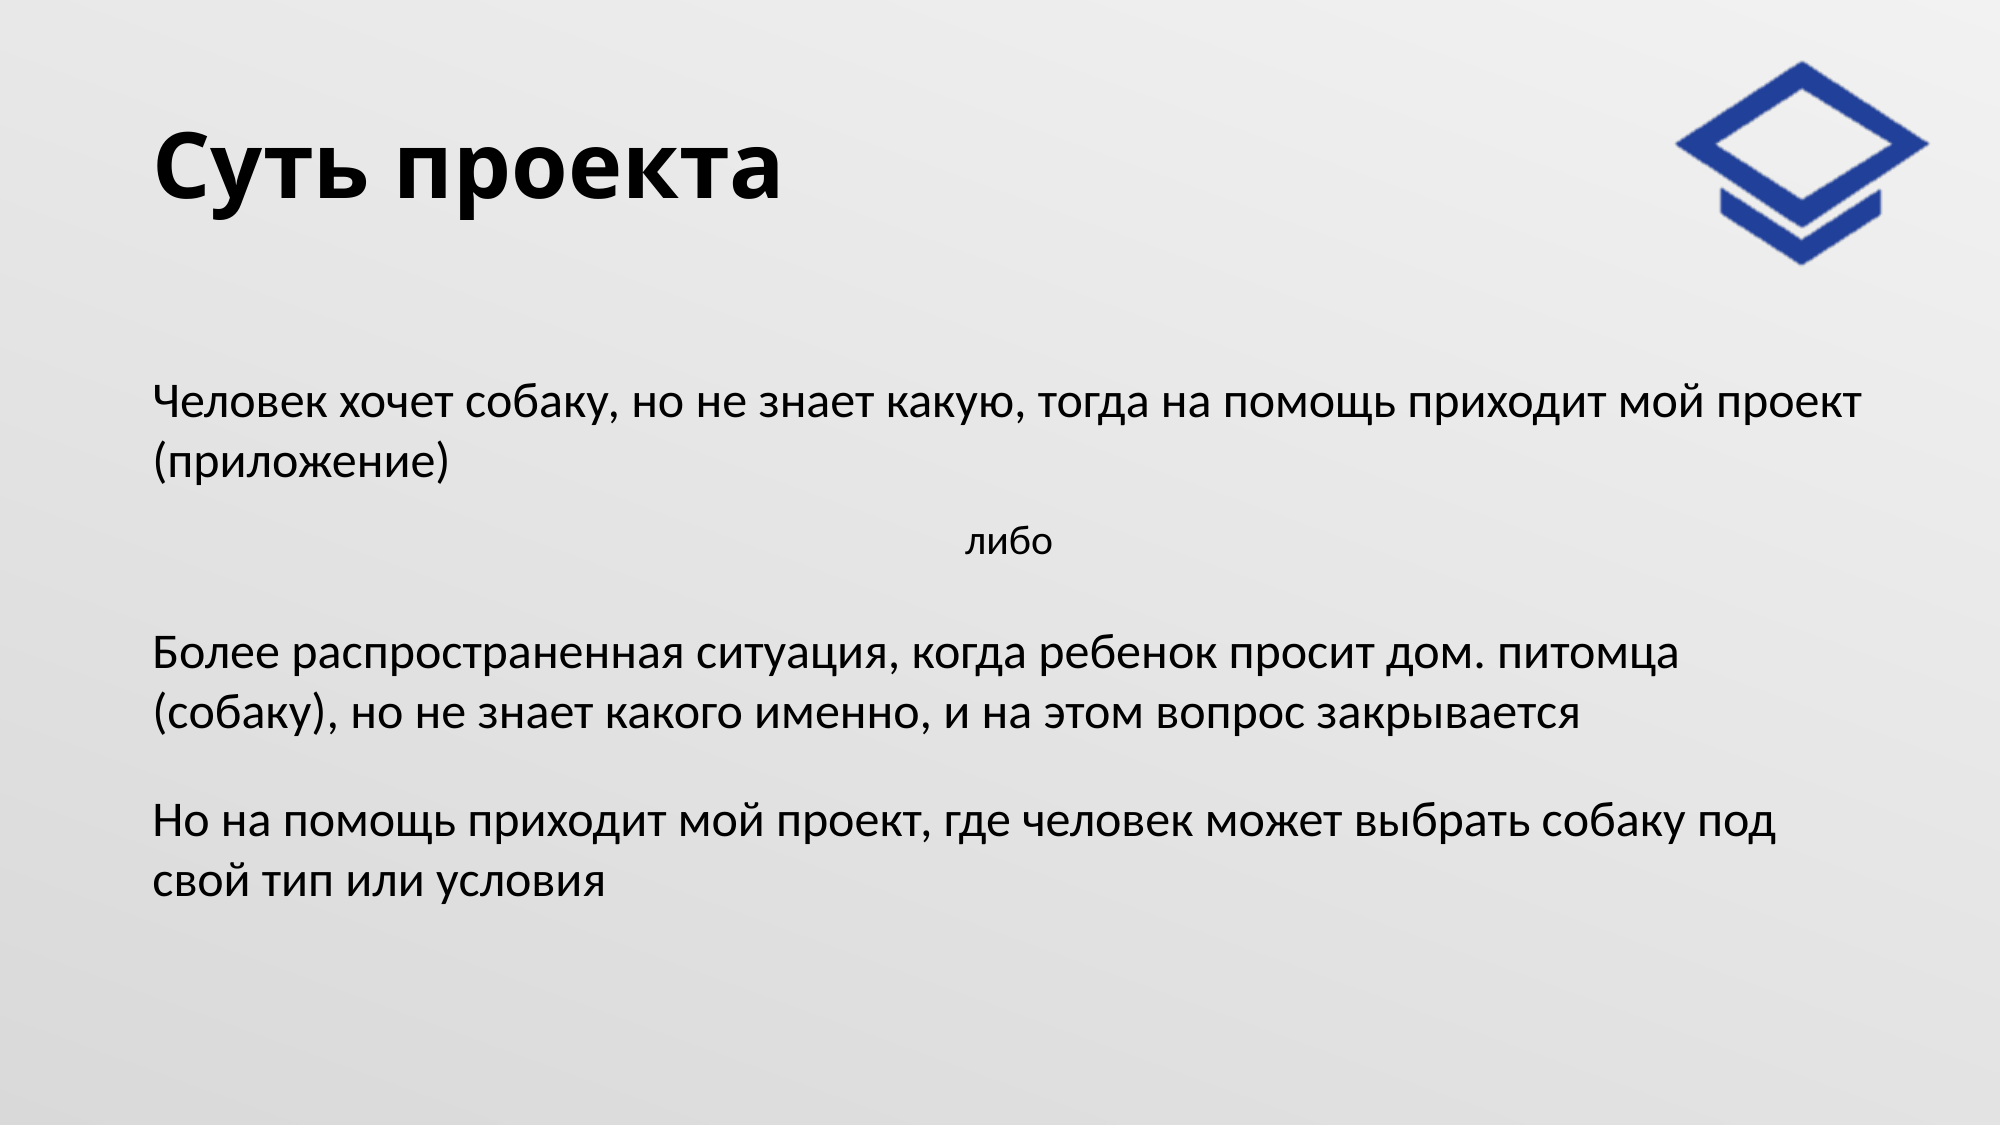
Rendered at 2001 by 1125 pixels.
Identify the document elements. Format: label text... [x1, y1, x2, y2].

text_box Человек хочет собаку, но не знает какую, тогда на помощь приходит мой проект (приложение) [137, 360, 1881, 495]
text_box Но на помощь приходит мой проект, где человек может выбрать собаку под свой тип или условия [137, 778, 1881, 914]
title Суть проекта [137, 59, 1863, 278]
text_box либо [137, 505, 1881, 571]
text_box Более распространенная ситуация, когда ребенок просит дом. питомца (собаку), но не знает какого именно, и на этом вопрос закрывается [137, 610, 1881, 746]
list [1668, 59, 1934, 268]
